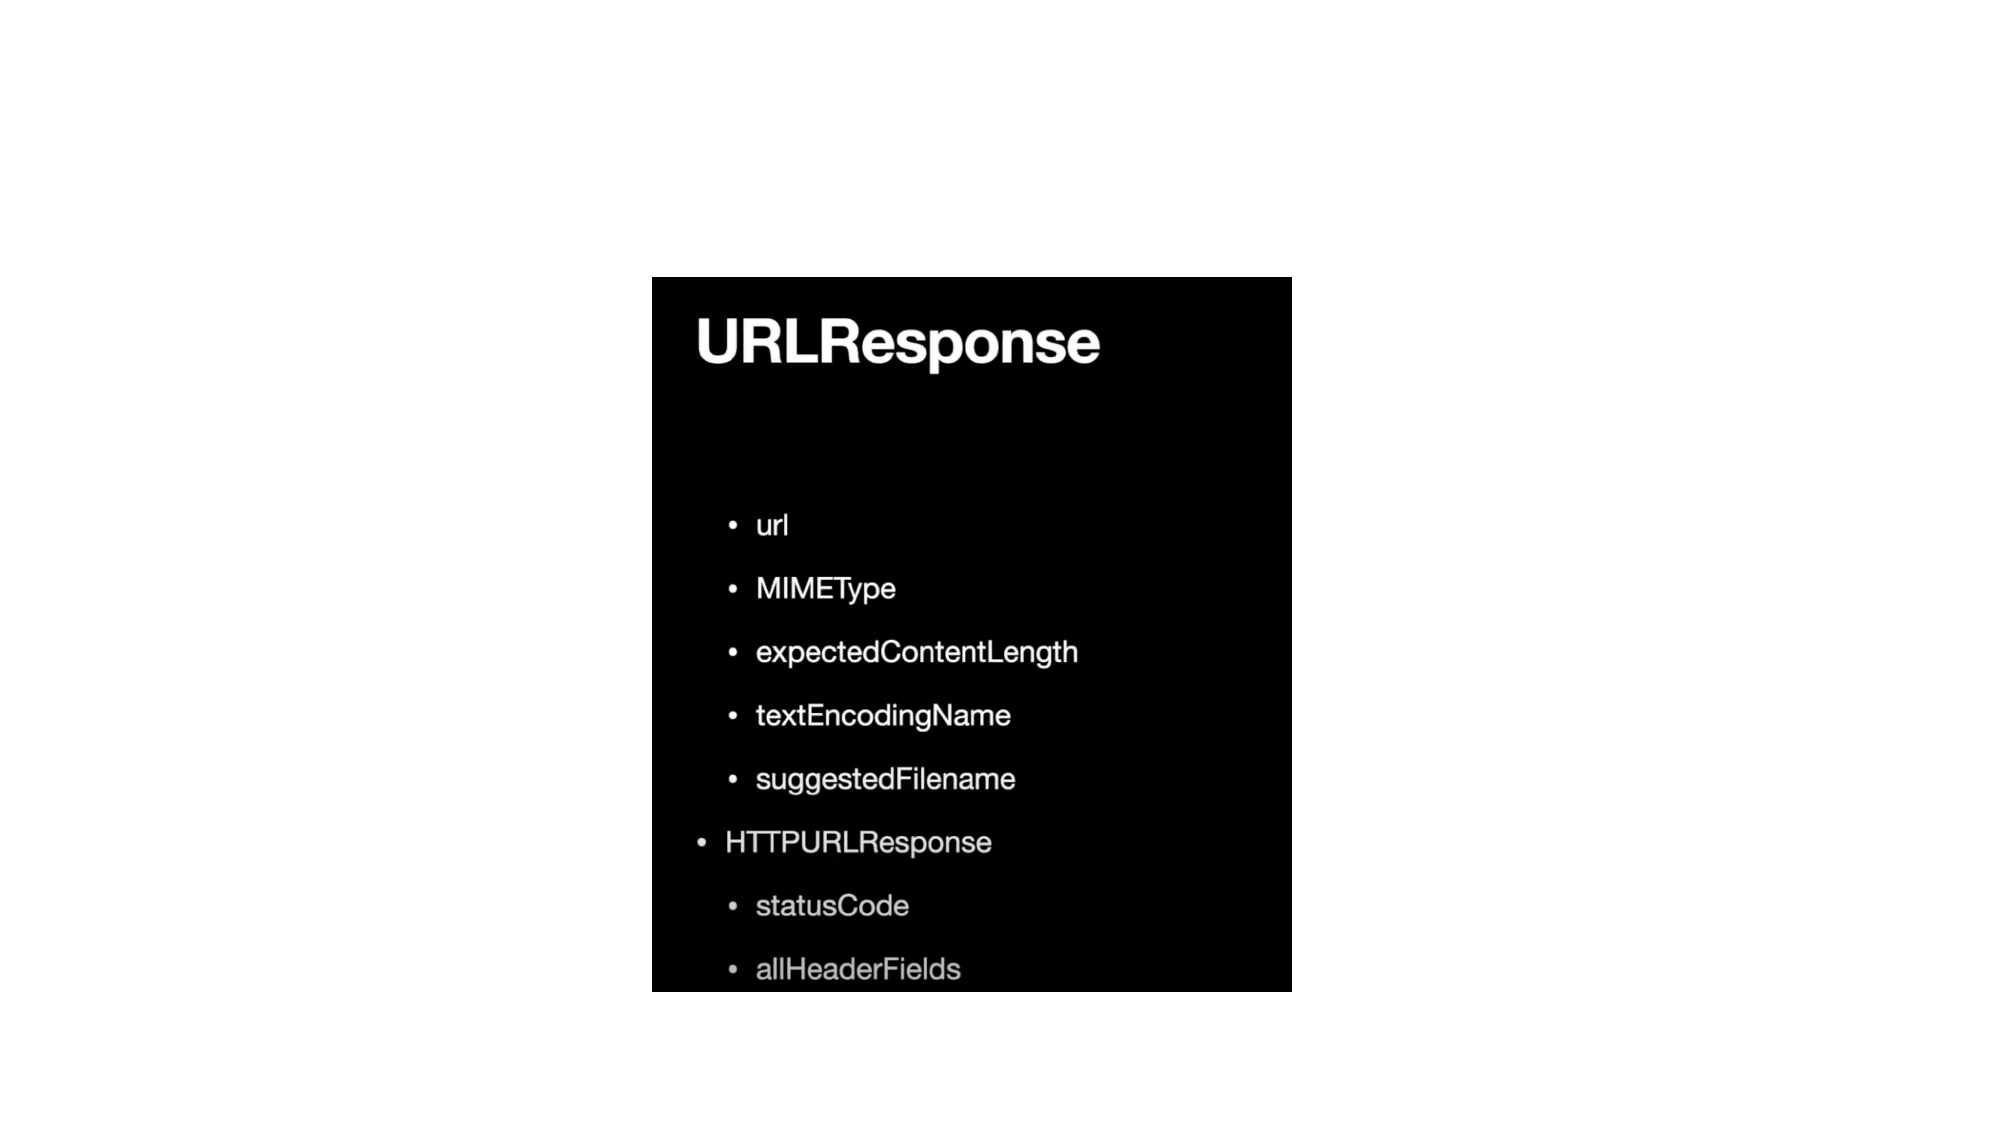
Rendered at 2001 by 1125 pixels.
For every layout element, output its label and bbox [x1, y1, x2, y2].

list [652, 277, 1291, 992]
